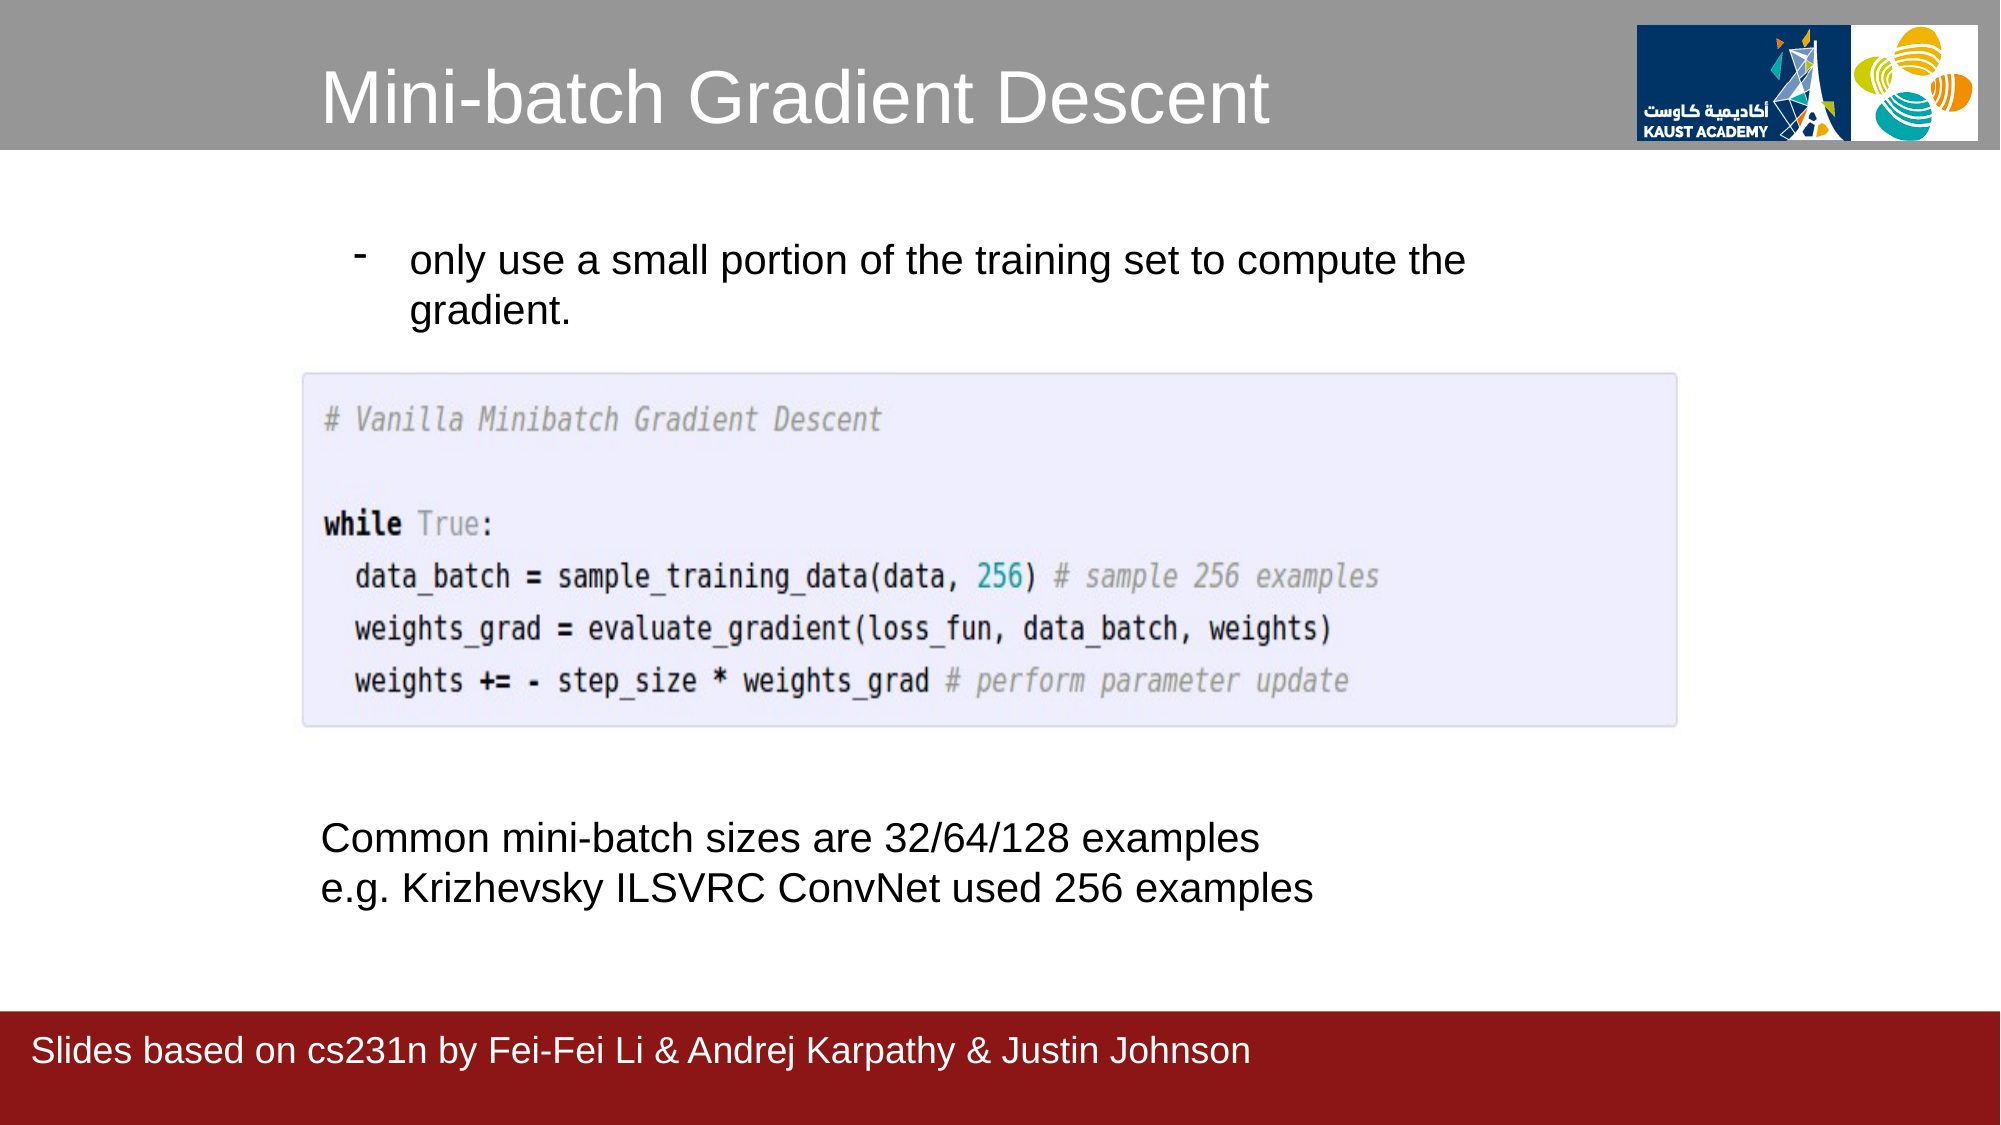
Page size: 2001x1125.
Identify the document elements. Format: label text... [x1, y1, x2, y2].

text_box only use a small portion of the training set to compute the gradient. [319, 218, 1625, 338]
picture [292, 349, 1692, 755]
text_box Common mini-batch sizes are 32/64/128 examples e.g. Krizhevsky ILSVRC ConvNet used 256 examples [305, 795, 1560, 915]
picture [1637, 25, 1978, 141]
text_box Mini-batch Gradient Descent [305, 33, 1625, 183]
